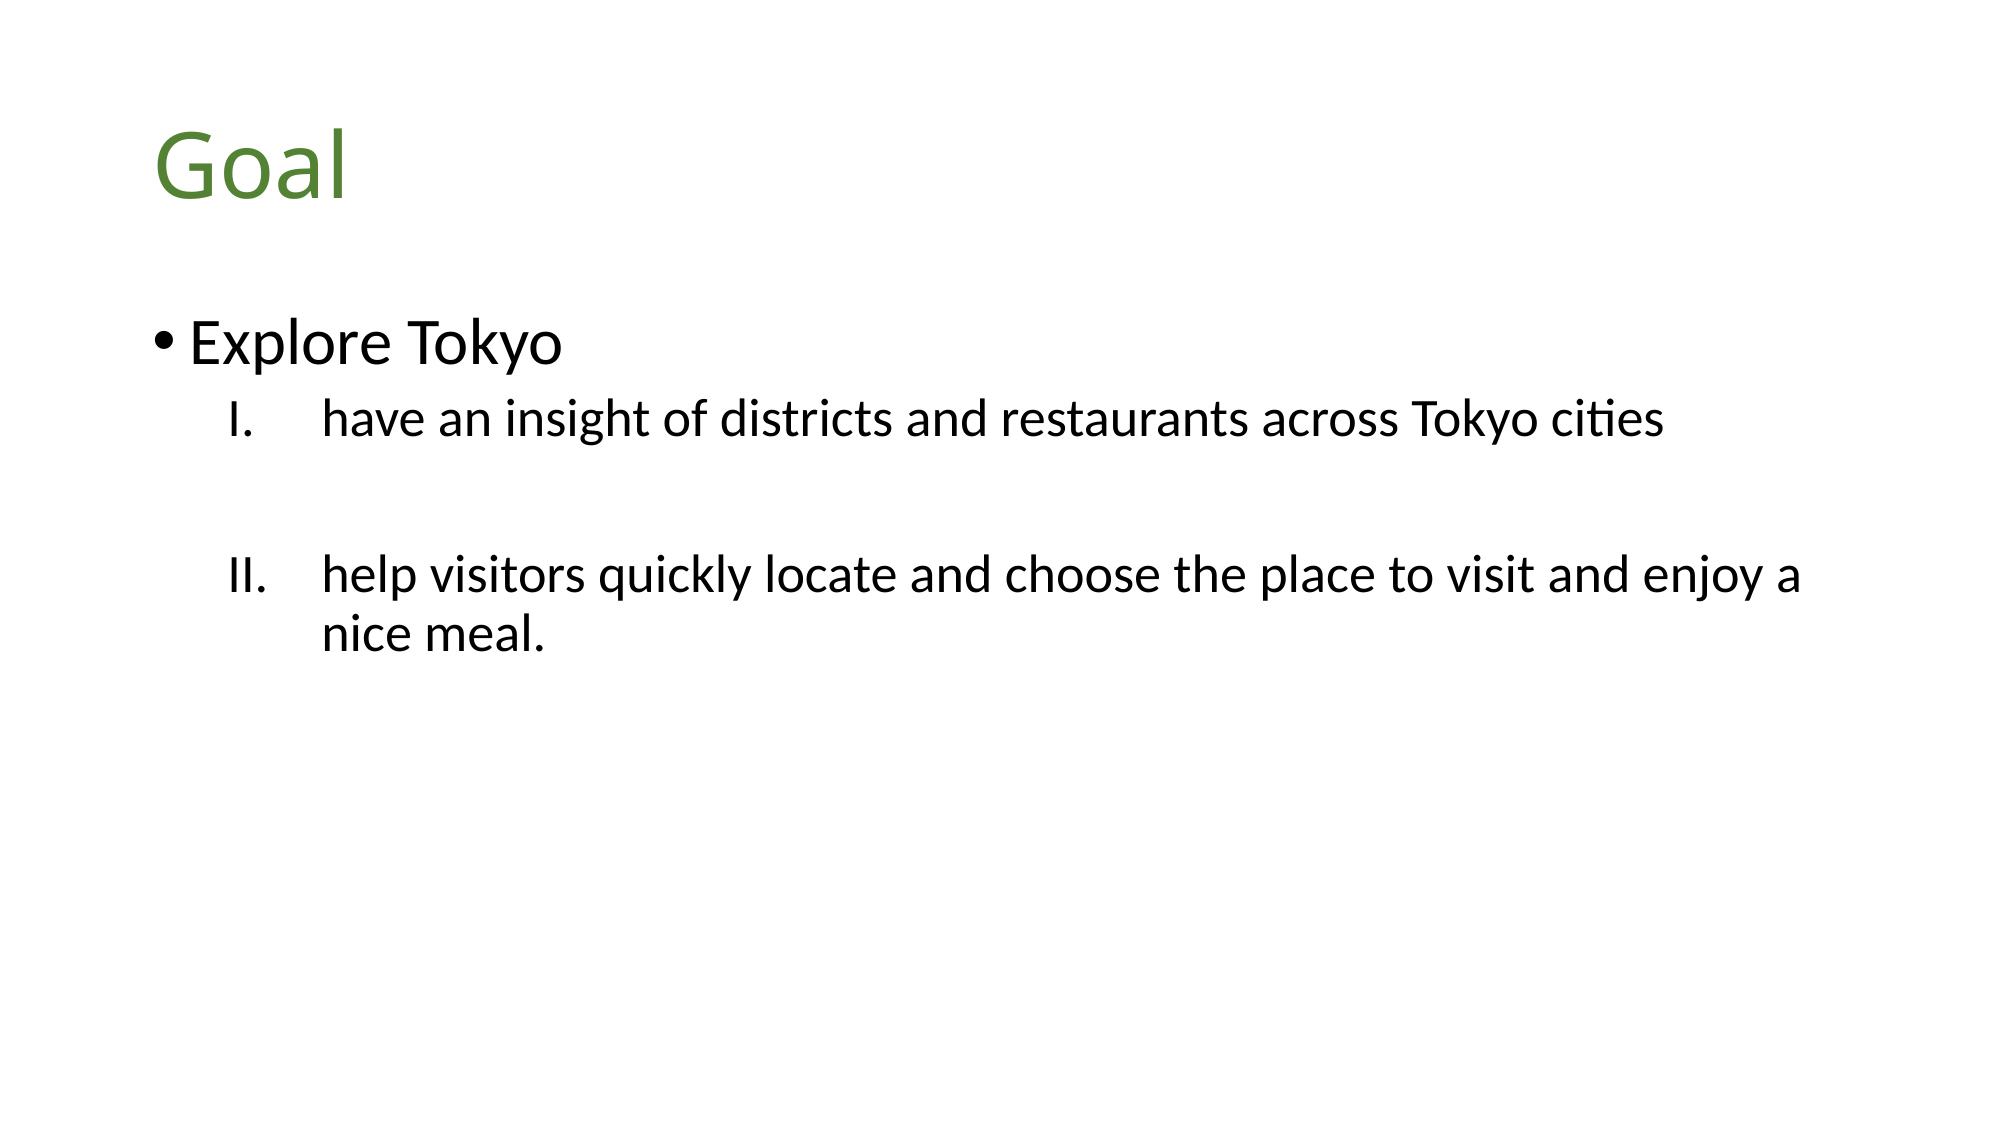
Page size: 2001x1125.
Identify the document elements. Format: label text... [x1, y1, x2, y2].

list Explore Tokyo have an insight of districts and restaurants across Tokyo cities help visitors quickly locate and choose the place to visit and enjoy a nice meal. [137, 299, 1863, 1014]
title Goal [137, 59, 1863, 278]
